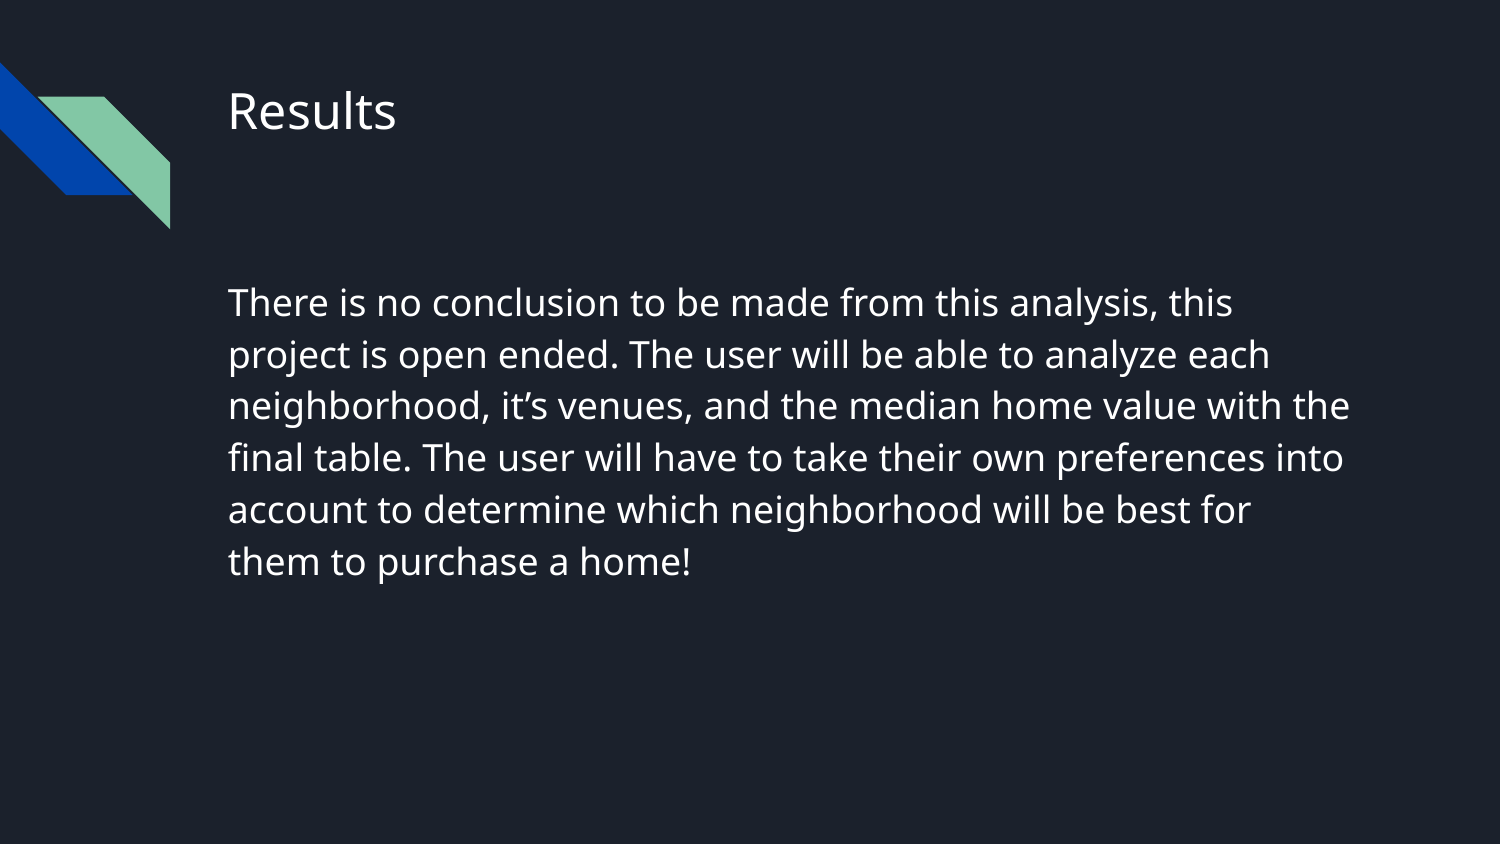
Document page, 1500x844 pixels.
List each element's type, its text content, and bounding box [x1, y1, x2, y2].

list There is no conclusion to be made from this analysis, this project is open ended. The user will be able to analyze each neighborhood, it’s venues, and the median home value with the final table. The user will have to take their own preferences into account to determine which neighborhood will be best for them to purchase a home! [212, 257, 1368, 735]
title Results [212, 64, 1368, 215]
